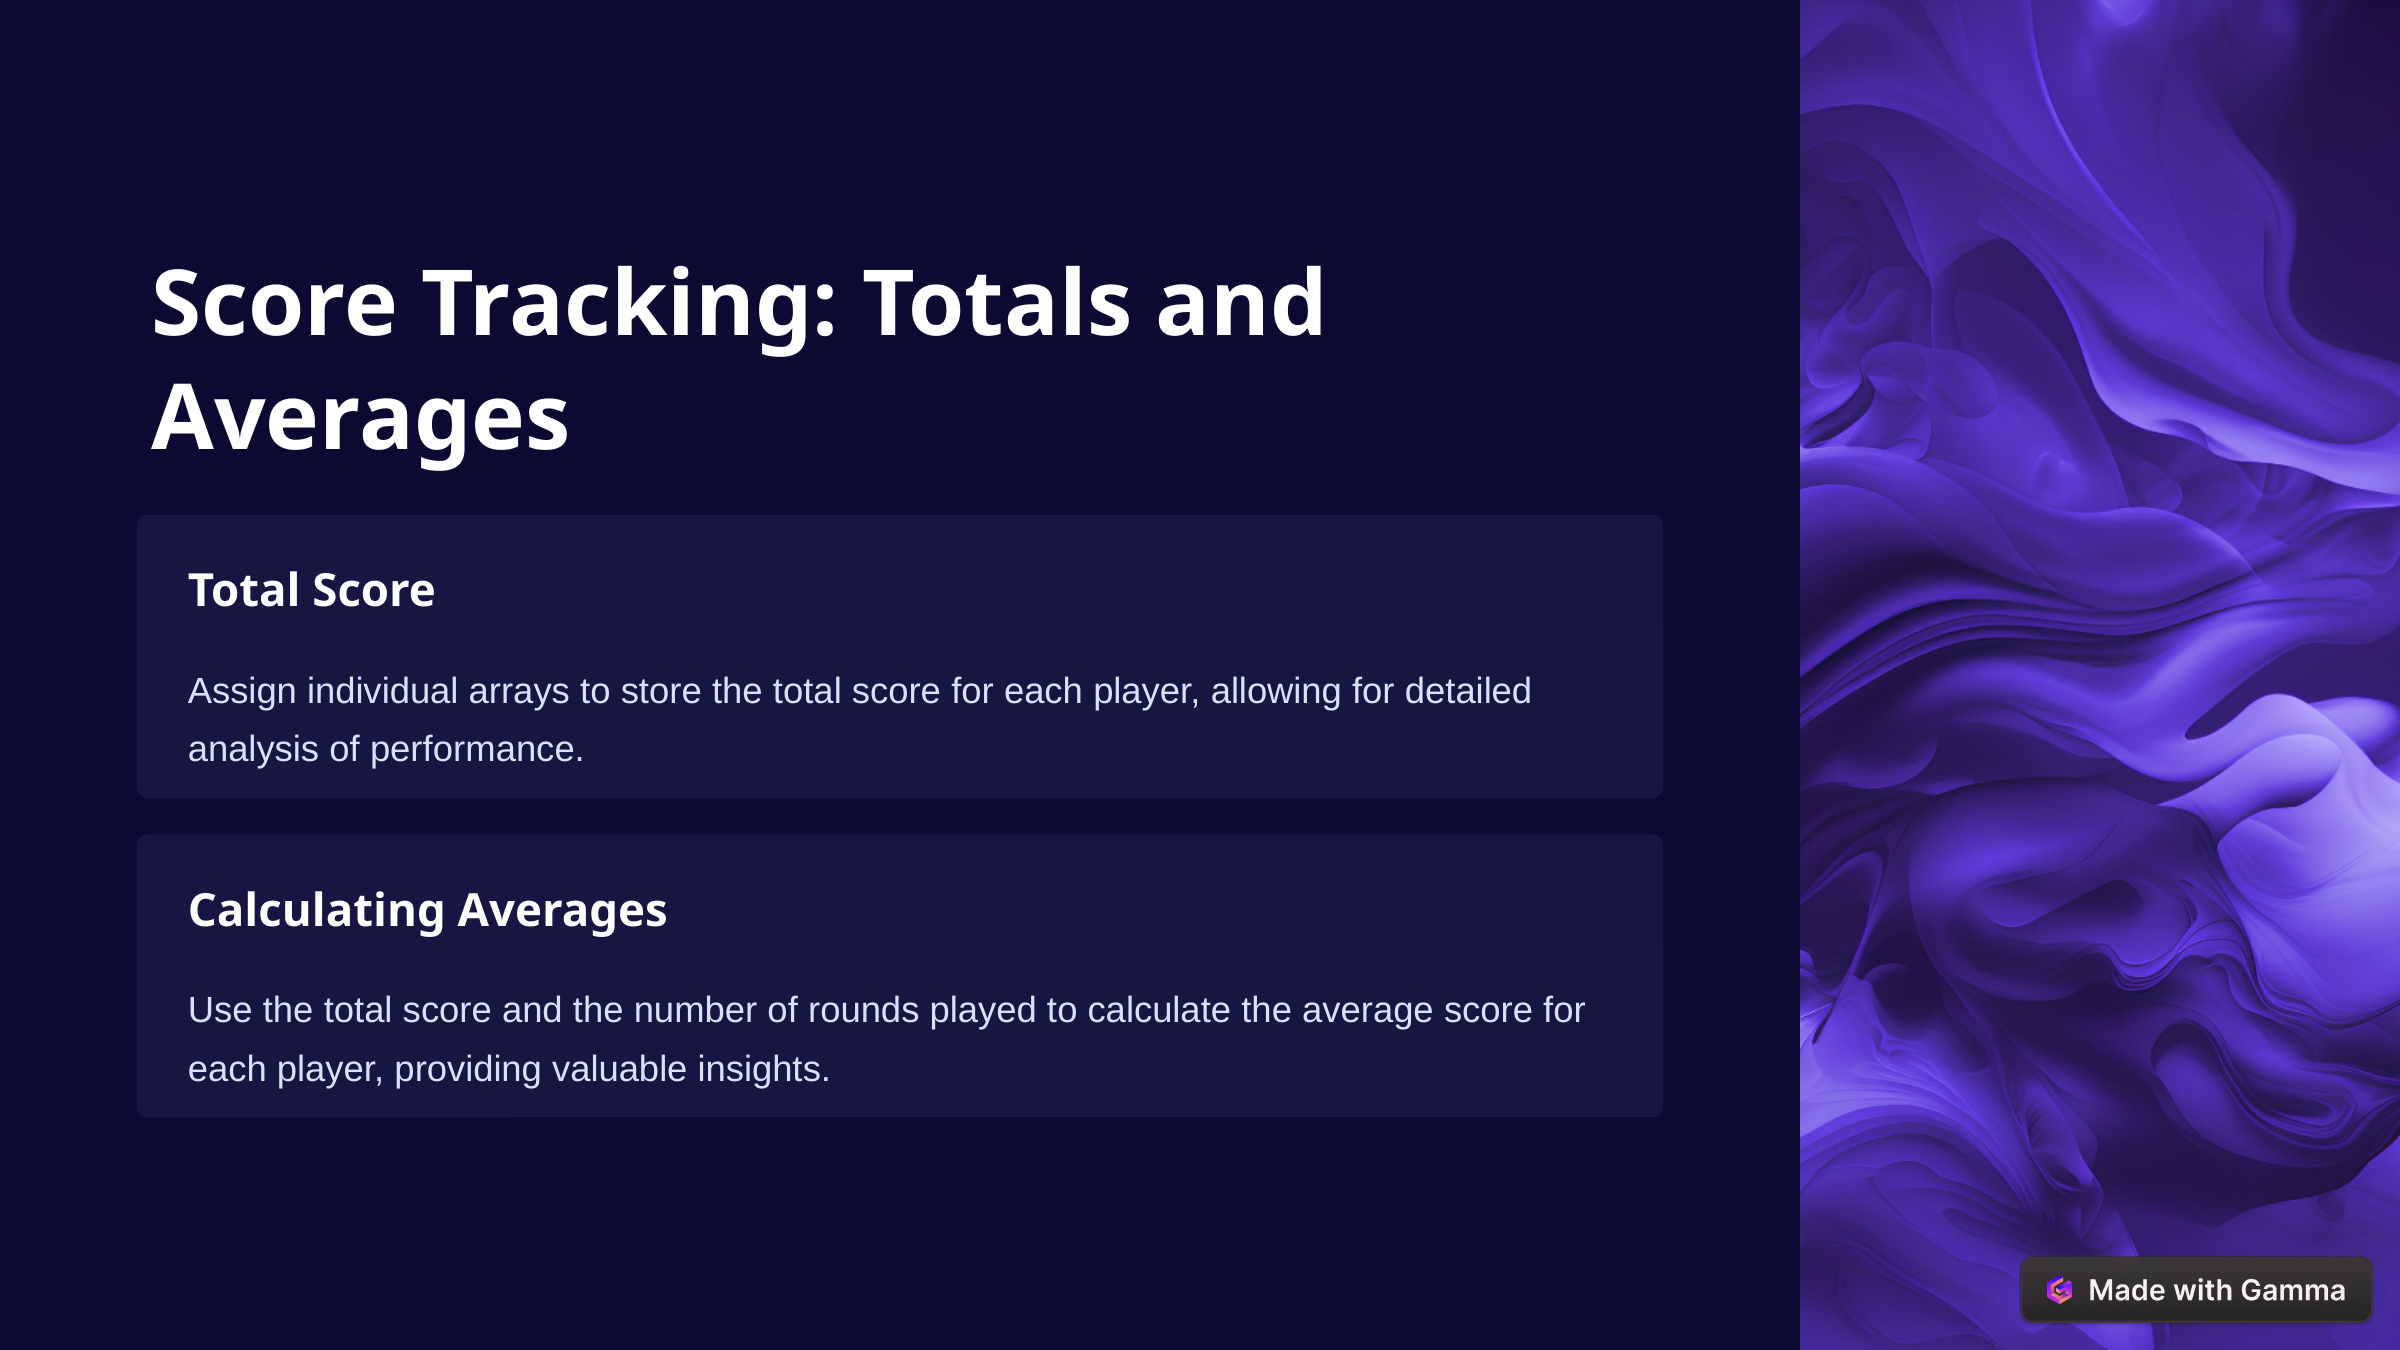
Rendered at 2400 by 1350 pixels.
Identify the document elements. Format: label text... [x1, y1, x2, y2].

text_box Score Tracking: Totals and Averages [136, 232, 1664, 461]
text_box Assign individual arrays to store the total score for each player, allowing for detailed analysis of performance. [173, 644, 1627, 762]
text_box [136, 834, 1664, 1118]
text_box [0, 0, 1799, 1350]
text_box Calculating Averages [173, 870, 702, 928]
text_box Total Score [173, 551, 538, 609]
text_box Use the total score and the number of rounds played to calculate the average score for each player, providing valuable insights. [173, 964, 1627, 1081]
picture [1799, 0, 2400, 1350]
text_box [136, 515, 1664, 798]
